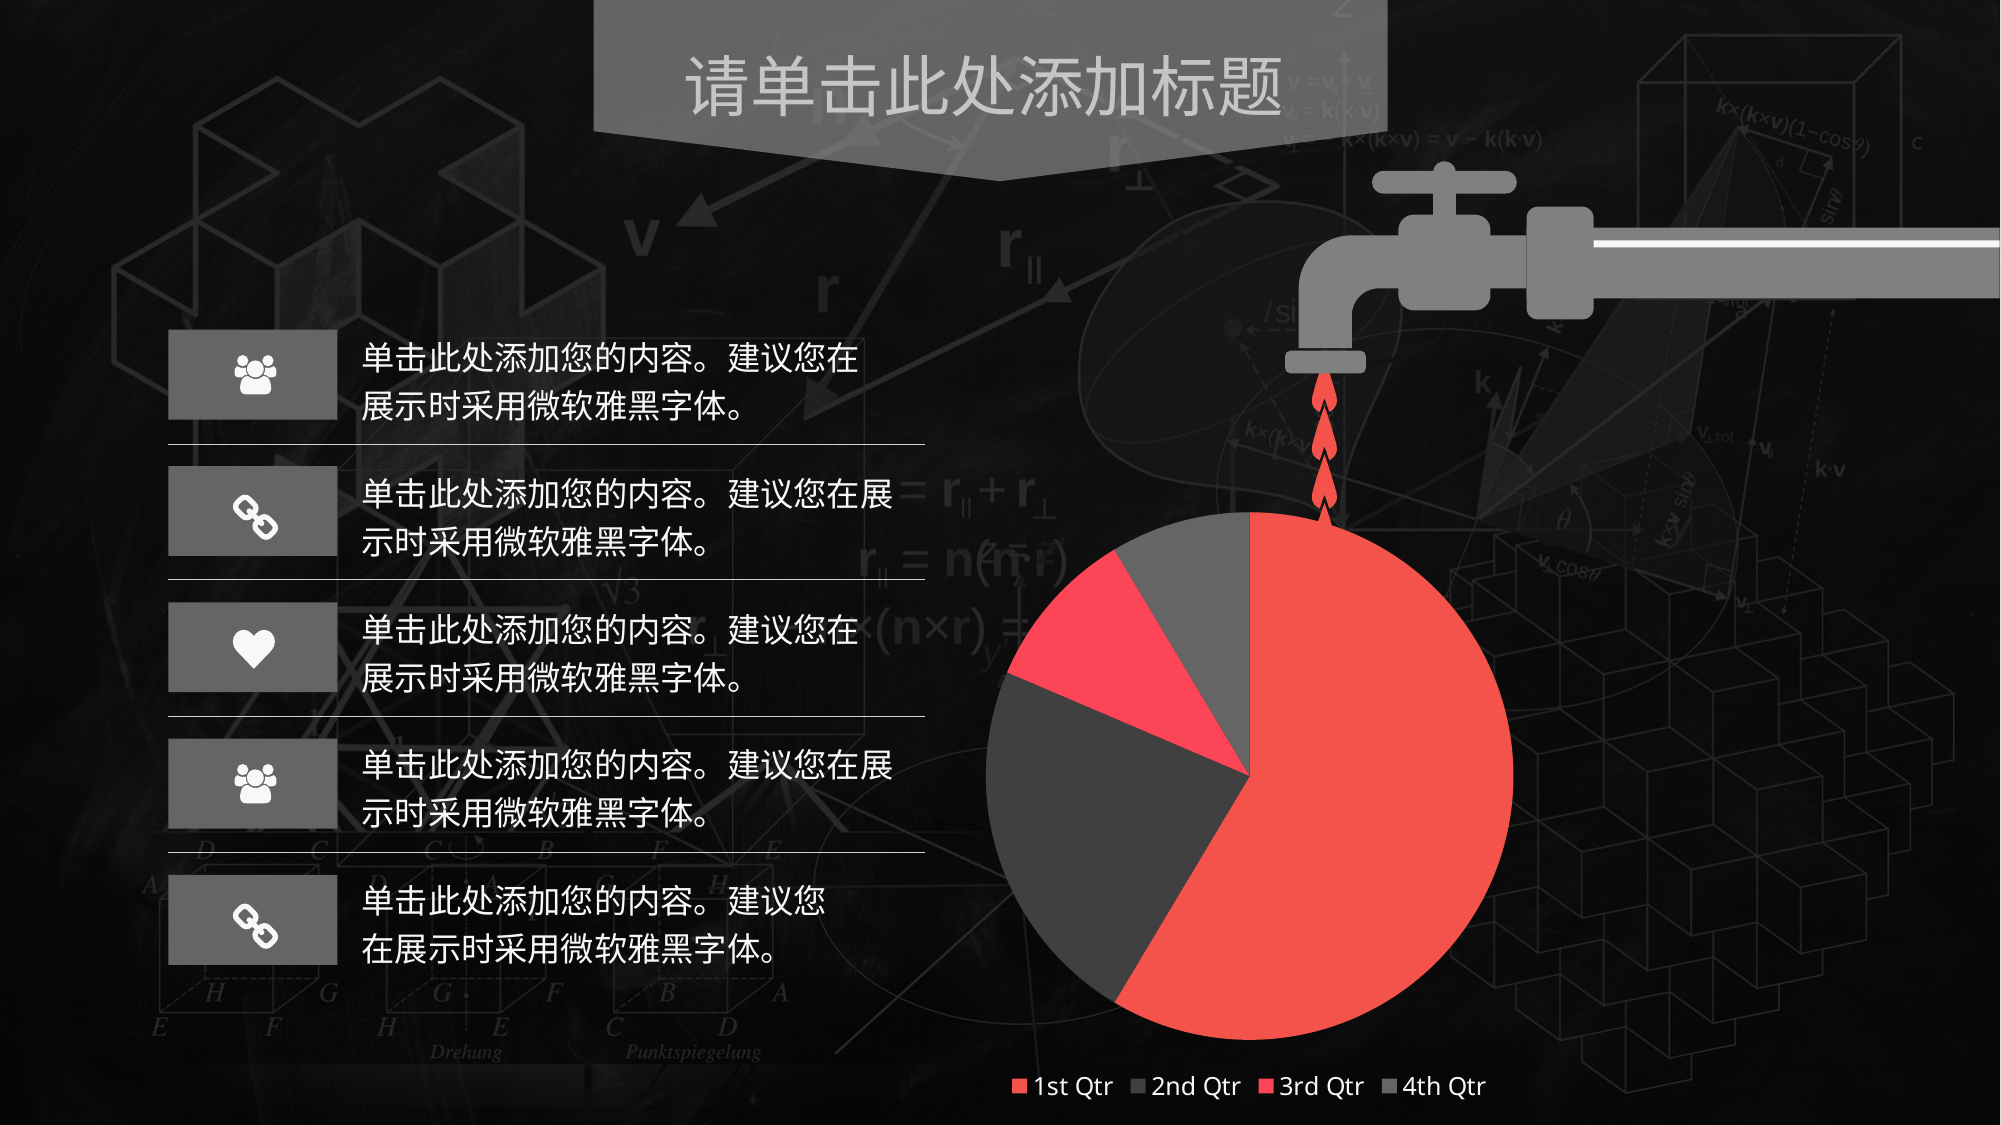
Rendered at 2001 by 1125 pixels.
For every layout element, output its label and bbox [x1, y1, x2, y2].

text_box [1526, 206, 2000, 320]
text_box [168, 465, 338, 556]
picture [0, 0, 2001, 1125]
text_box [234, 764, 277, 804]
text_box [168, 874, 338, 965]
chart [792, 499, 1707, 1110]
text_box [234, 355, 277, 395]
text_box [168, 602, 338, 693]
